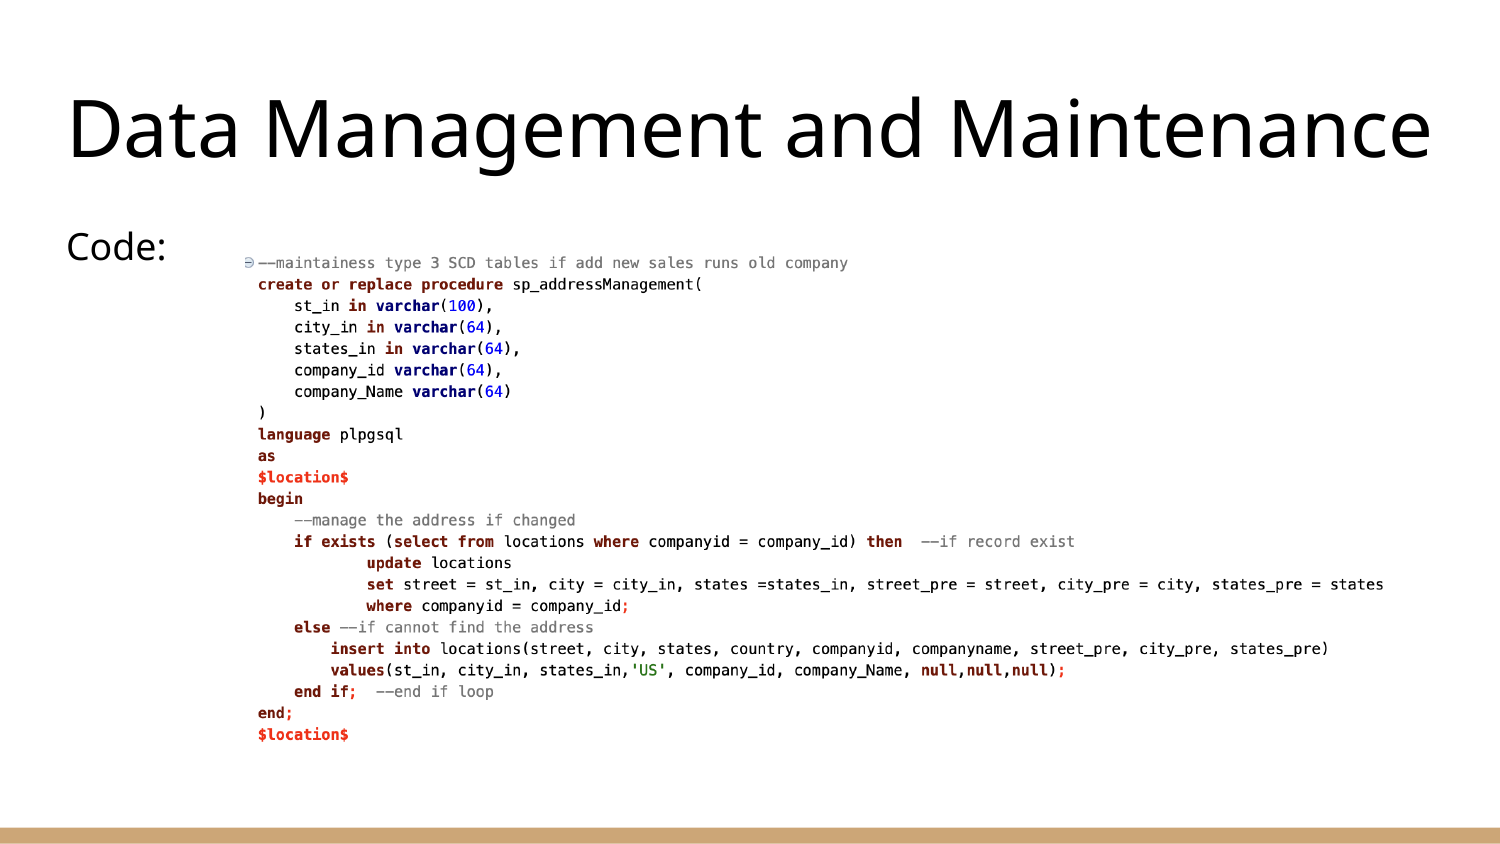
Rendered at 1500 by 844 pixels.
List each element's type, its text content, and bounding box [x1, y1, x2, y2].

picture [245, 254, 1394, 752]
title Data Management and Maintenance [51, 51, 1449, 189]
list Code: [51, 200, 1449, 752]
